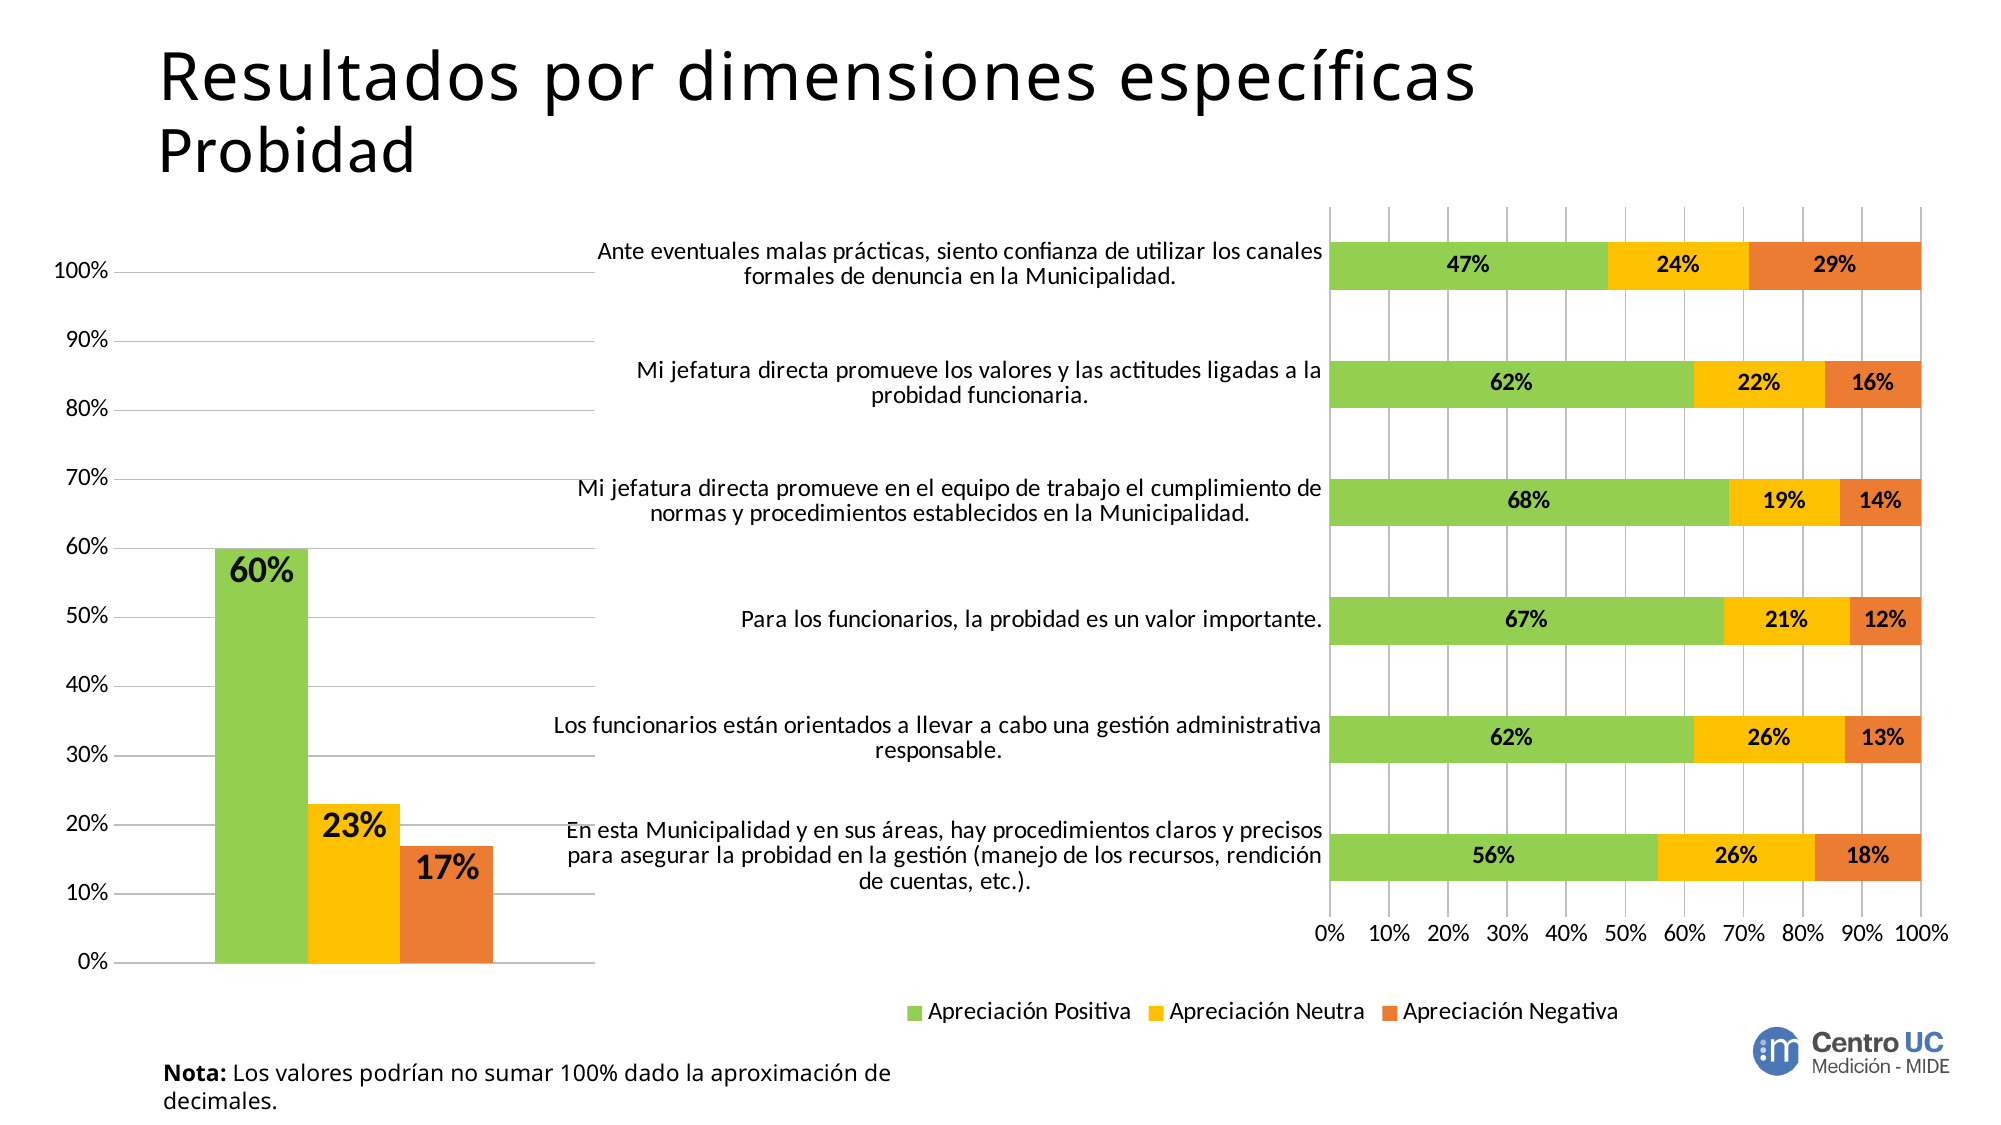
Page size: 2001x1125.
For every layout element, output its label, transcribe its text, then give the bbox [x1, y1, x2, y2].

chart [41, 183, 1970, 1032]
text_box Nota: Los valores podrían no sumar 100% dado la aproximación de decimales. [148, 1051, 979, 1122]
title Resultados por dimensiones específicas Probidad [158, 42, 1824, 203]
picture [1753, 1032, 1951, 1077]
